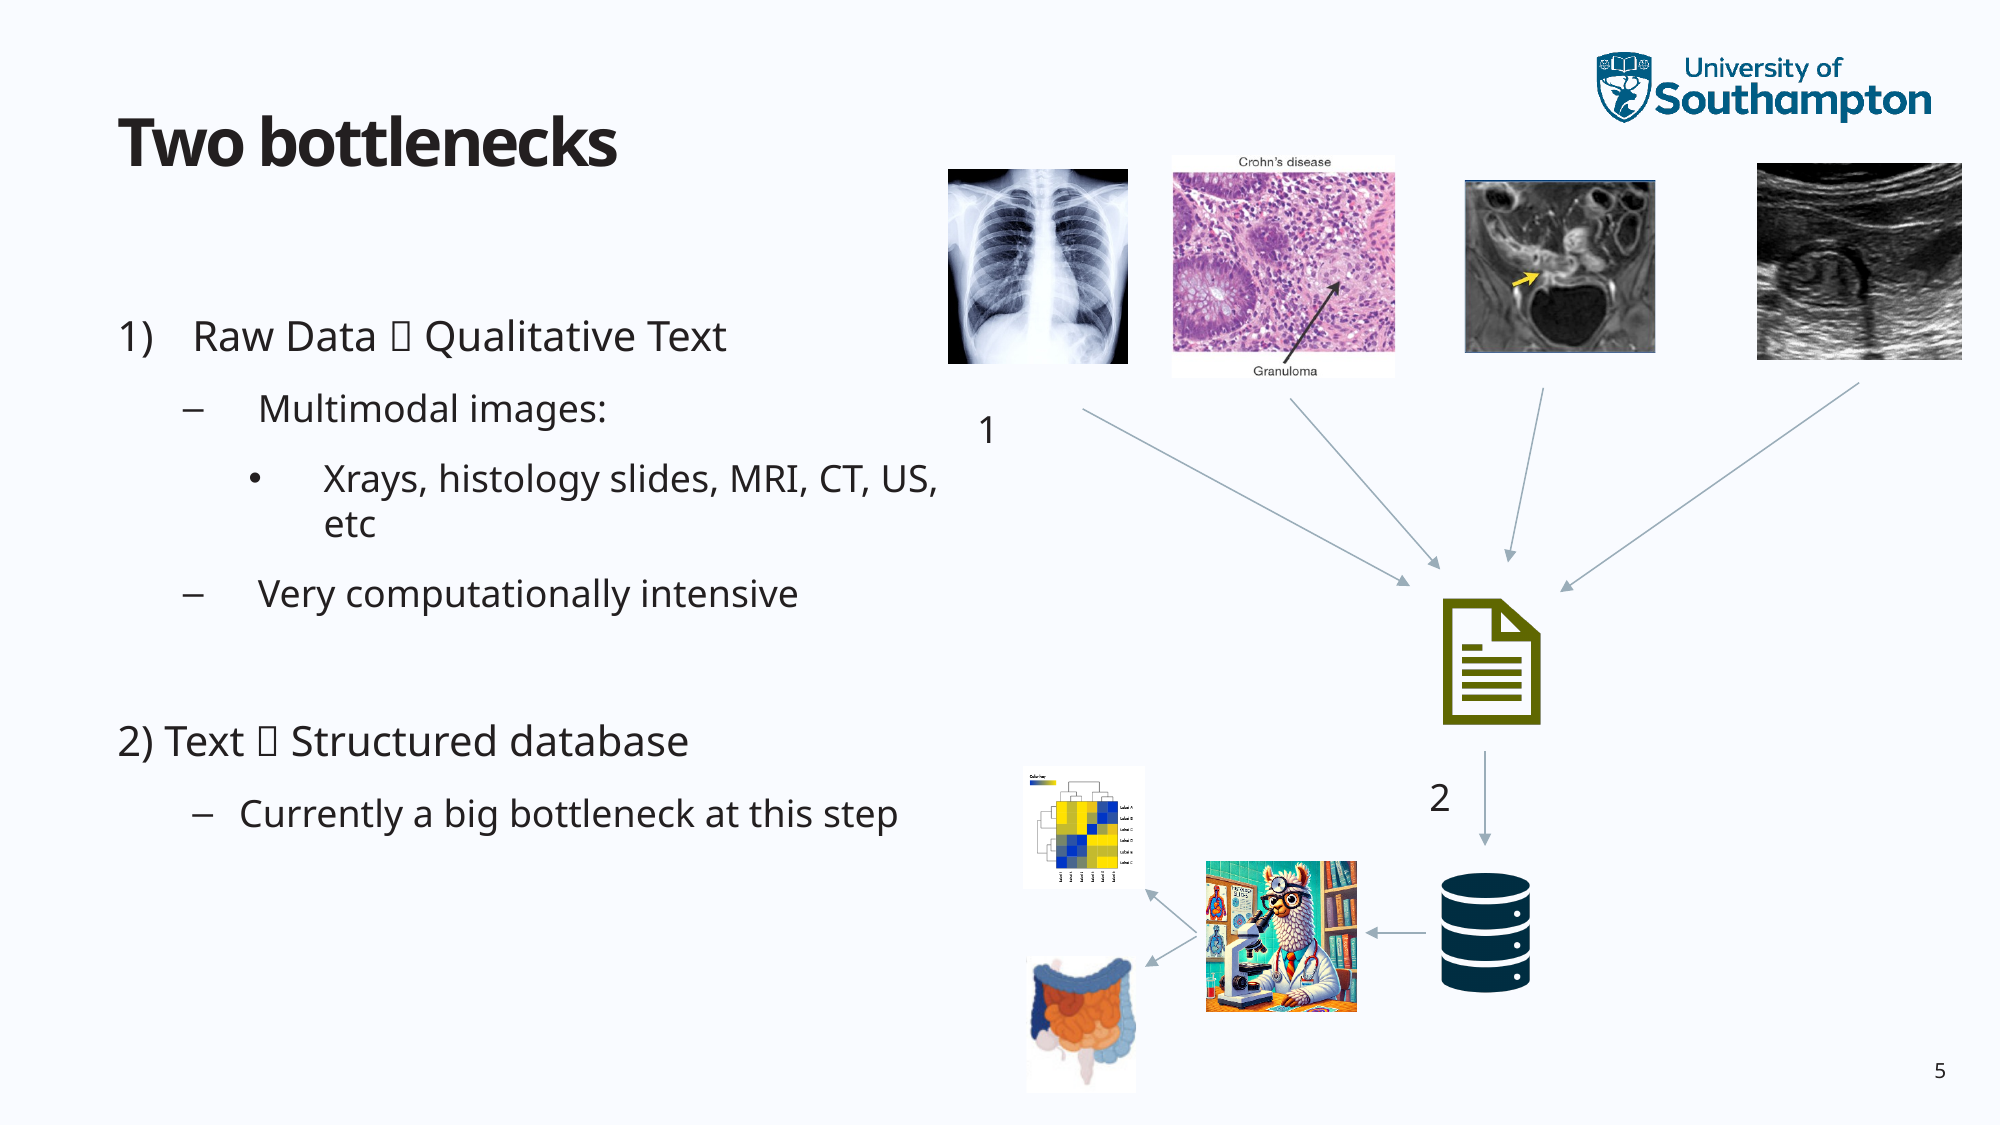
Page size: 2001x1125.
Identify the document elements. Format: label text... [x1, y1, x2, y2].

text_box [1082, 408, 1411, 587]
text_box 1 [962, 398, 1014, 459]
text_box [1144, 936, 1197, 967]
list Raw Data  Qualitative Text Multimodal images: Xrays, histology slides, MRI, CT, US, etc Very computationally intensive 2) Text  Structured database Currently a big bottleneck at this step [102, 302, 981, 1086]
picture [1628, 78, 1648, 112]
picture [1416, 585, 1568, 737]
picture [1025, 956, 1137, 1093]
picture [1607, 76, 1625, 88]
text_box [1507, 387, 1544, 563]
picture [1205, 861, 1357, 1012]
picture [1171, 155, 1396, 378]
picture [1782, 97, 1791, 108]
text_box 2 [1414, 766, 1466, 827]
picture [1848, 97, 1857, 108]
picture [1626, 77, 1636, 89]
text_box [1144, 888, 1197, 933]
picture [1464, 179, 1656, 354]
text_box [1289, 398, 1441, 570]
picture [1823, 97, 1830, 113]
picture [1689, 97, 1698, 108]
picture [1023, 765, 1146, 890]
picture [1808, 97, 1815, 113]
picture [1527, 0, 2000, 360]
picture [1409, 857, 1561, 1008]
title Two bottlenecks [102, 113, 1882, 268]
picture [1758, 97, 1766, 113]
picture [948, 169, 1128, 364]
picture [1601, 81, 1617, 111]
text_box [1559, 382, 1860, 593]
